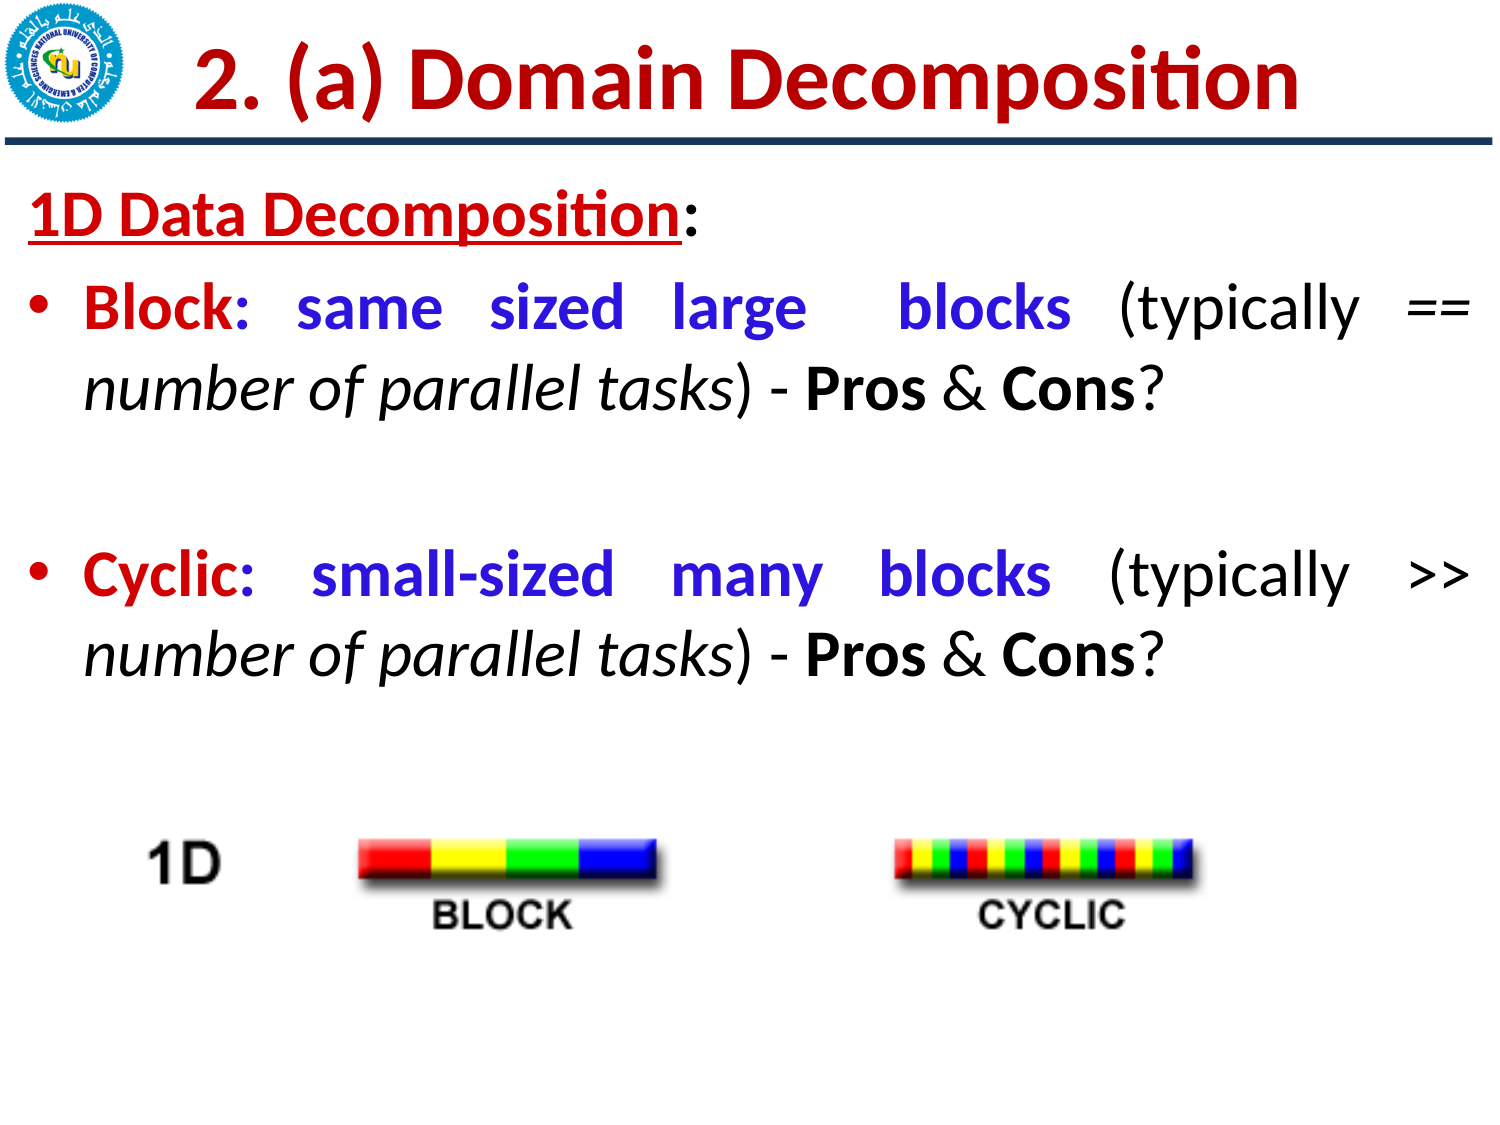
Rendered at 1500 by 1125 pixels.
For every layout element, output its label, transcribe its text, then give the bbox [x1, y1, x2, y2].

title 2. (a) Domain Decomposition [4, 7, 1493, 135]
list 1D Data Decomposition: Block: same sized large blocks (typically == number of parallel tasks) - Pros & Cons? Cyclic: small-sized many blocks (typically >> number of parallel tasks) - Pros & Cons? [12, 162, 1488, 1075]
text_box [3, 135, 1494, 147]
picture [120, 787, 1379, 950]
picture [4, 2, 124, 7]
